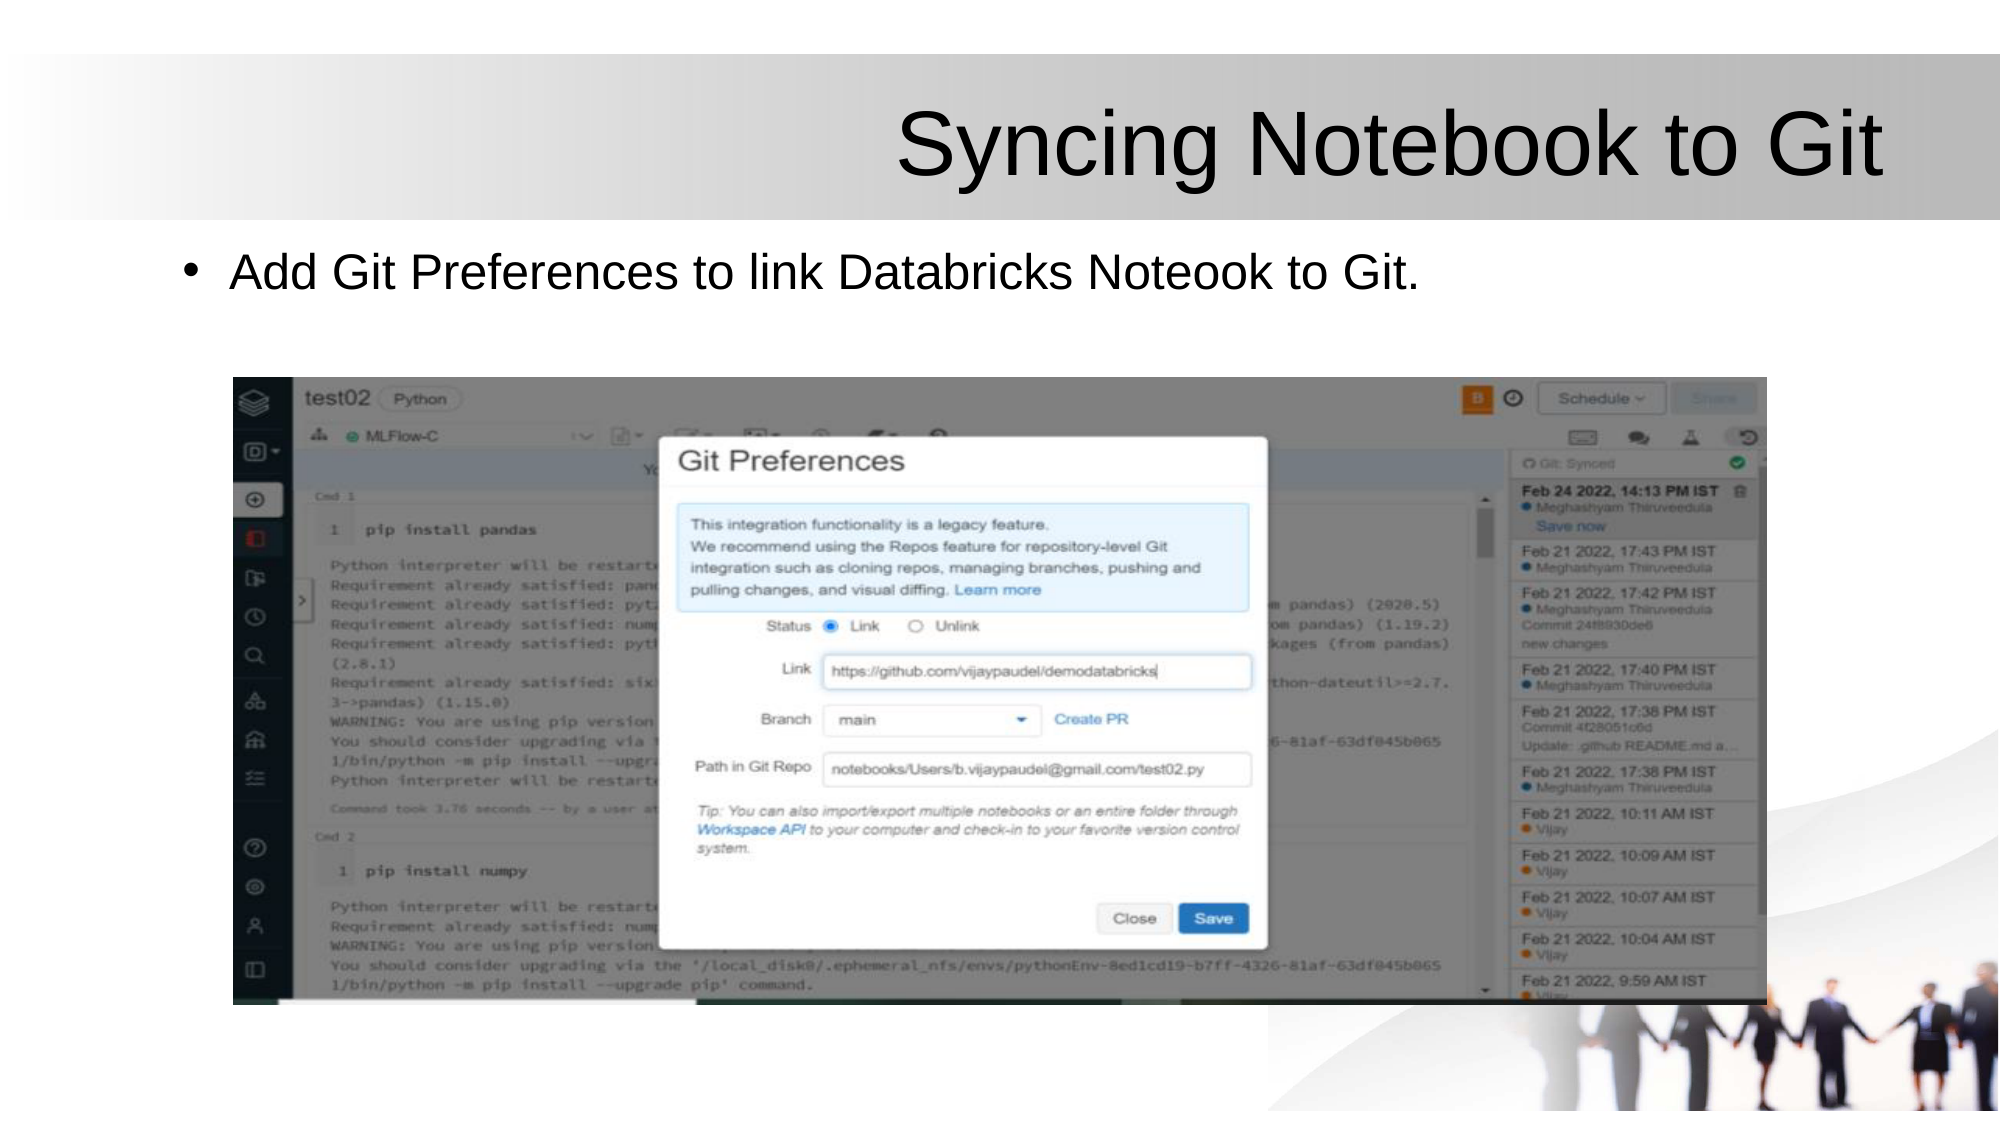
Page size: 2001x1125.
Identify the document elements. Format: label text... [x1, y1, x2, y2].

text_box Add Git Preferences to link Databricks Noteook to Git. [167, 231, 1862, 307]
picture [233, 377, 1999, 1111]
title Syncing Notebook to Git [99, 45, 1900, 233]
